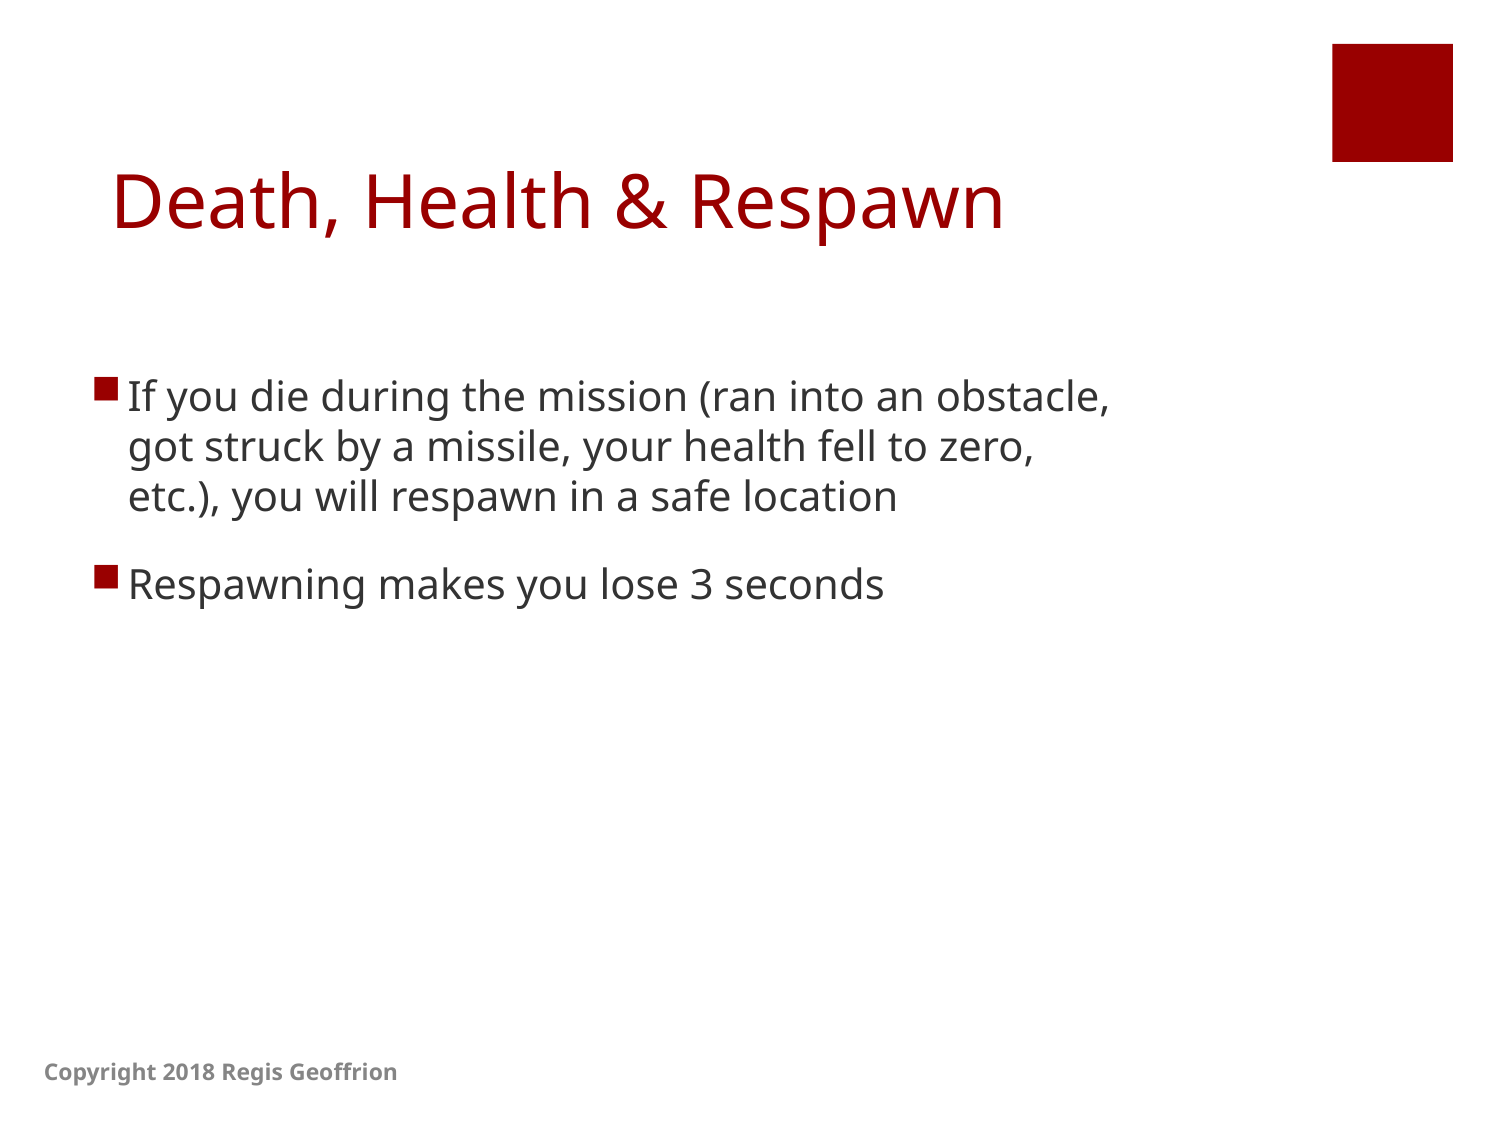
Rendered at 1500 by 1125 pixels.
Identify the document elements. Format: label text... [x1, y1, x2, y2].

title Death, Health & Respawn [95, 63, 1163, 252]
list If you die during the mission (ran into an obstacle, got struck by a missile, your health fell to zero, etc.), you will respawn in a safe location Respawning makes you lose 3 seconds [75, 362, 1143, 1005]
footer Copyright 2018 Regis Geoffrion [28, 1042, 1015, 1103]
